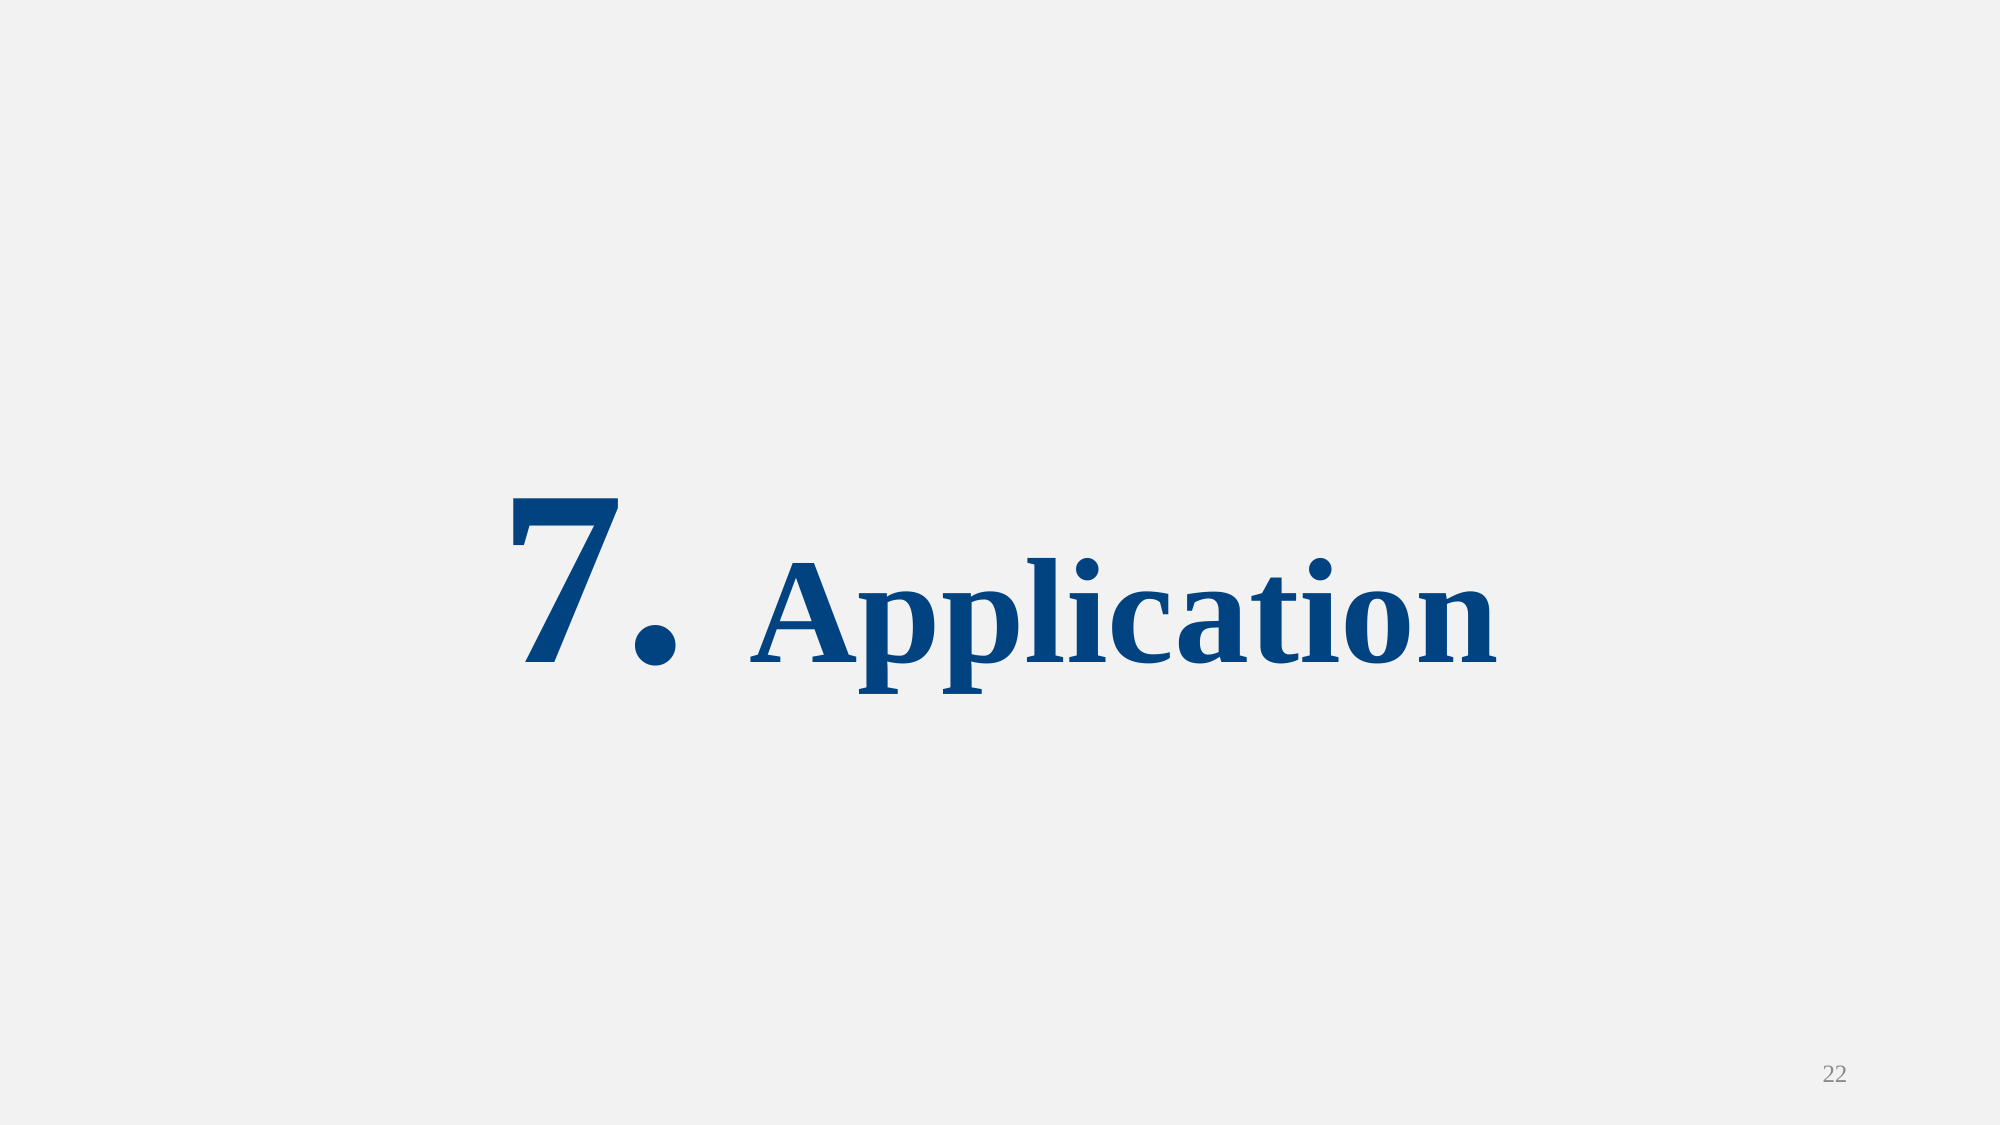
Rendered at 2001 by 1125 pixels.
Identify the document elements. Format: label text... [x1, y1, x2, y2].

slide_number 22 [1412, 1042, 1863, 1103]
text_box 7. Application [484, 405, 1516, 720]
text_box [0, 0, 2000, 1125]
